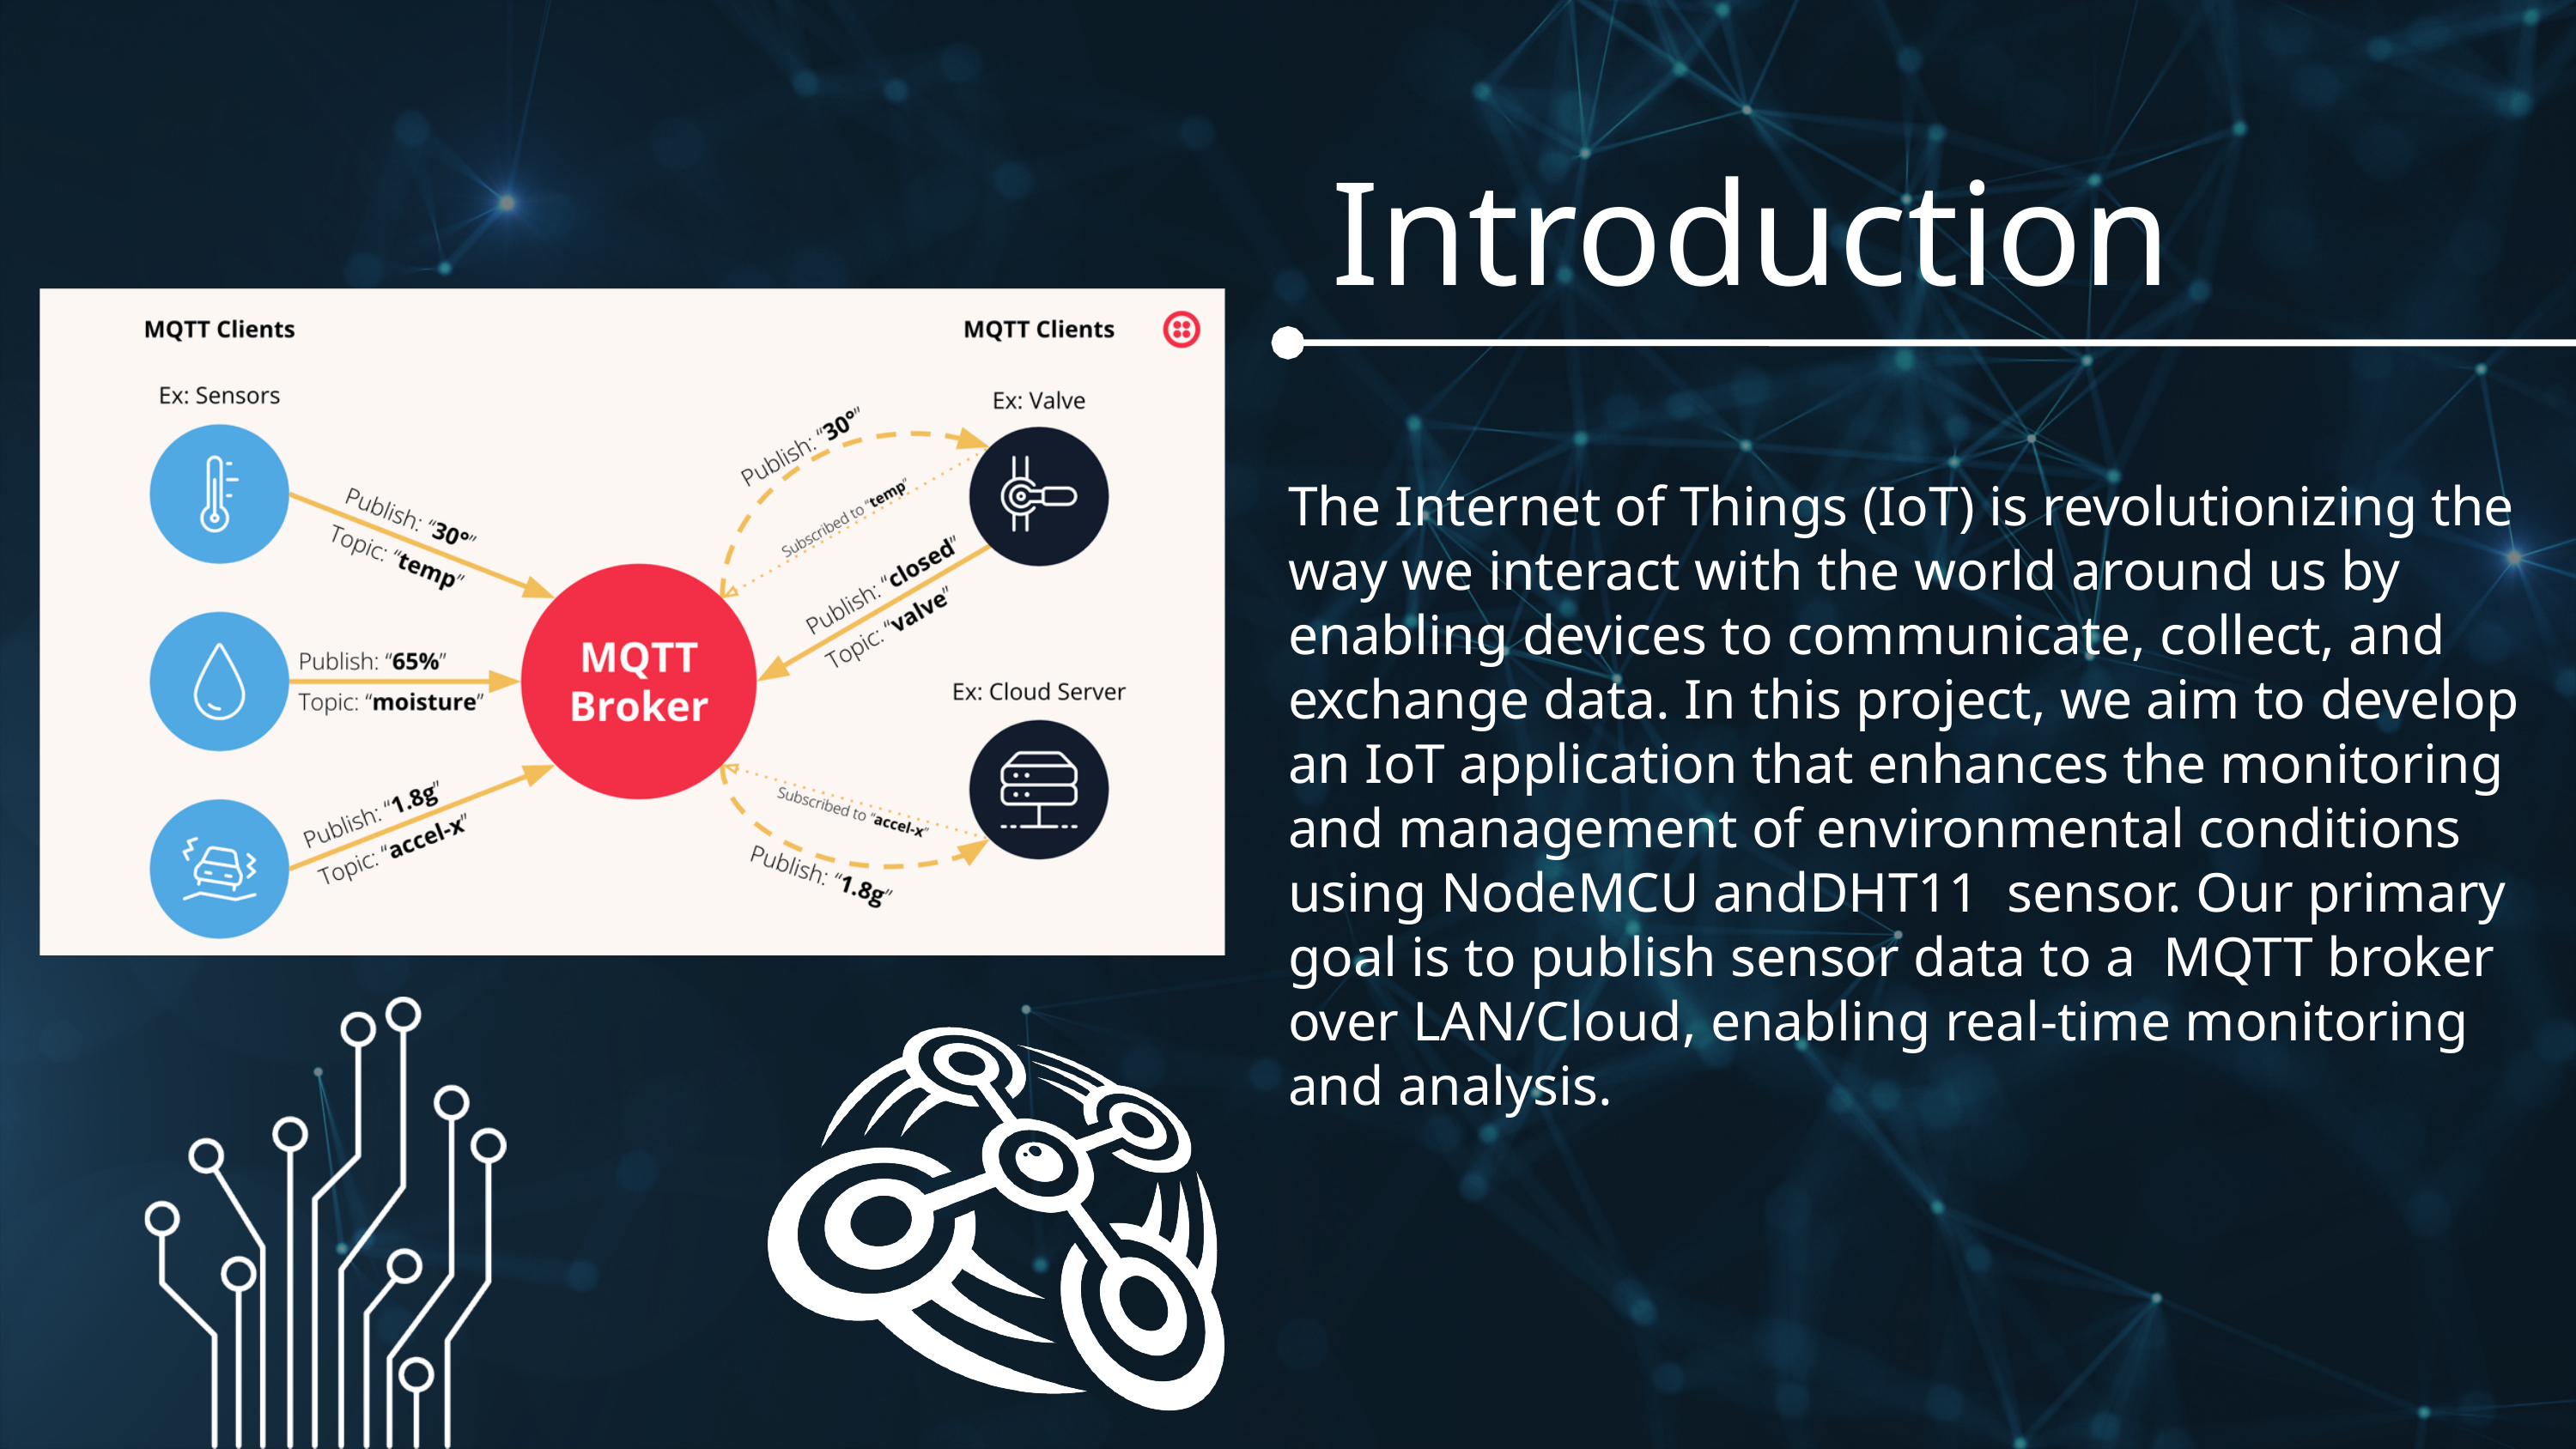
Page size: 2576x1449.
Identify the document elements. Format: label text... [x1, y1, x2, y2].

text_box [0, 0, 2576, 1449]
text_box [1279, 333, 2576, 352]
text_box [738, 1019, 1243, 1427]
text_box [144, 997, 507, 1449]
text_box [39, 288, 1225, 955]
text_box The Internet of Things (IoT) is revolutionizing the way we interact with the world around us by enabling devices to communicate, collect, and exchange data. In this project, we aim to develop an IoT application that enhances the monitoring and management of environmental conditions using NodeMCU andDHT11 sensor. Our primary goal is to publish sensor data to a MQTT broker over LAN/Cloud, enabling real-time monitoring and analysis. [1287, 471, 2576, 1180]
text_box Introduction [1331, 155, 2576, 315]
